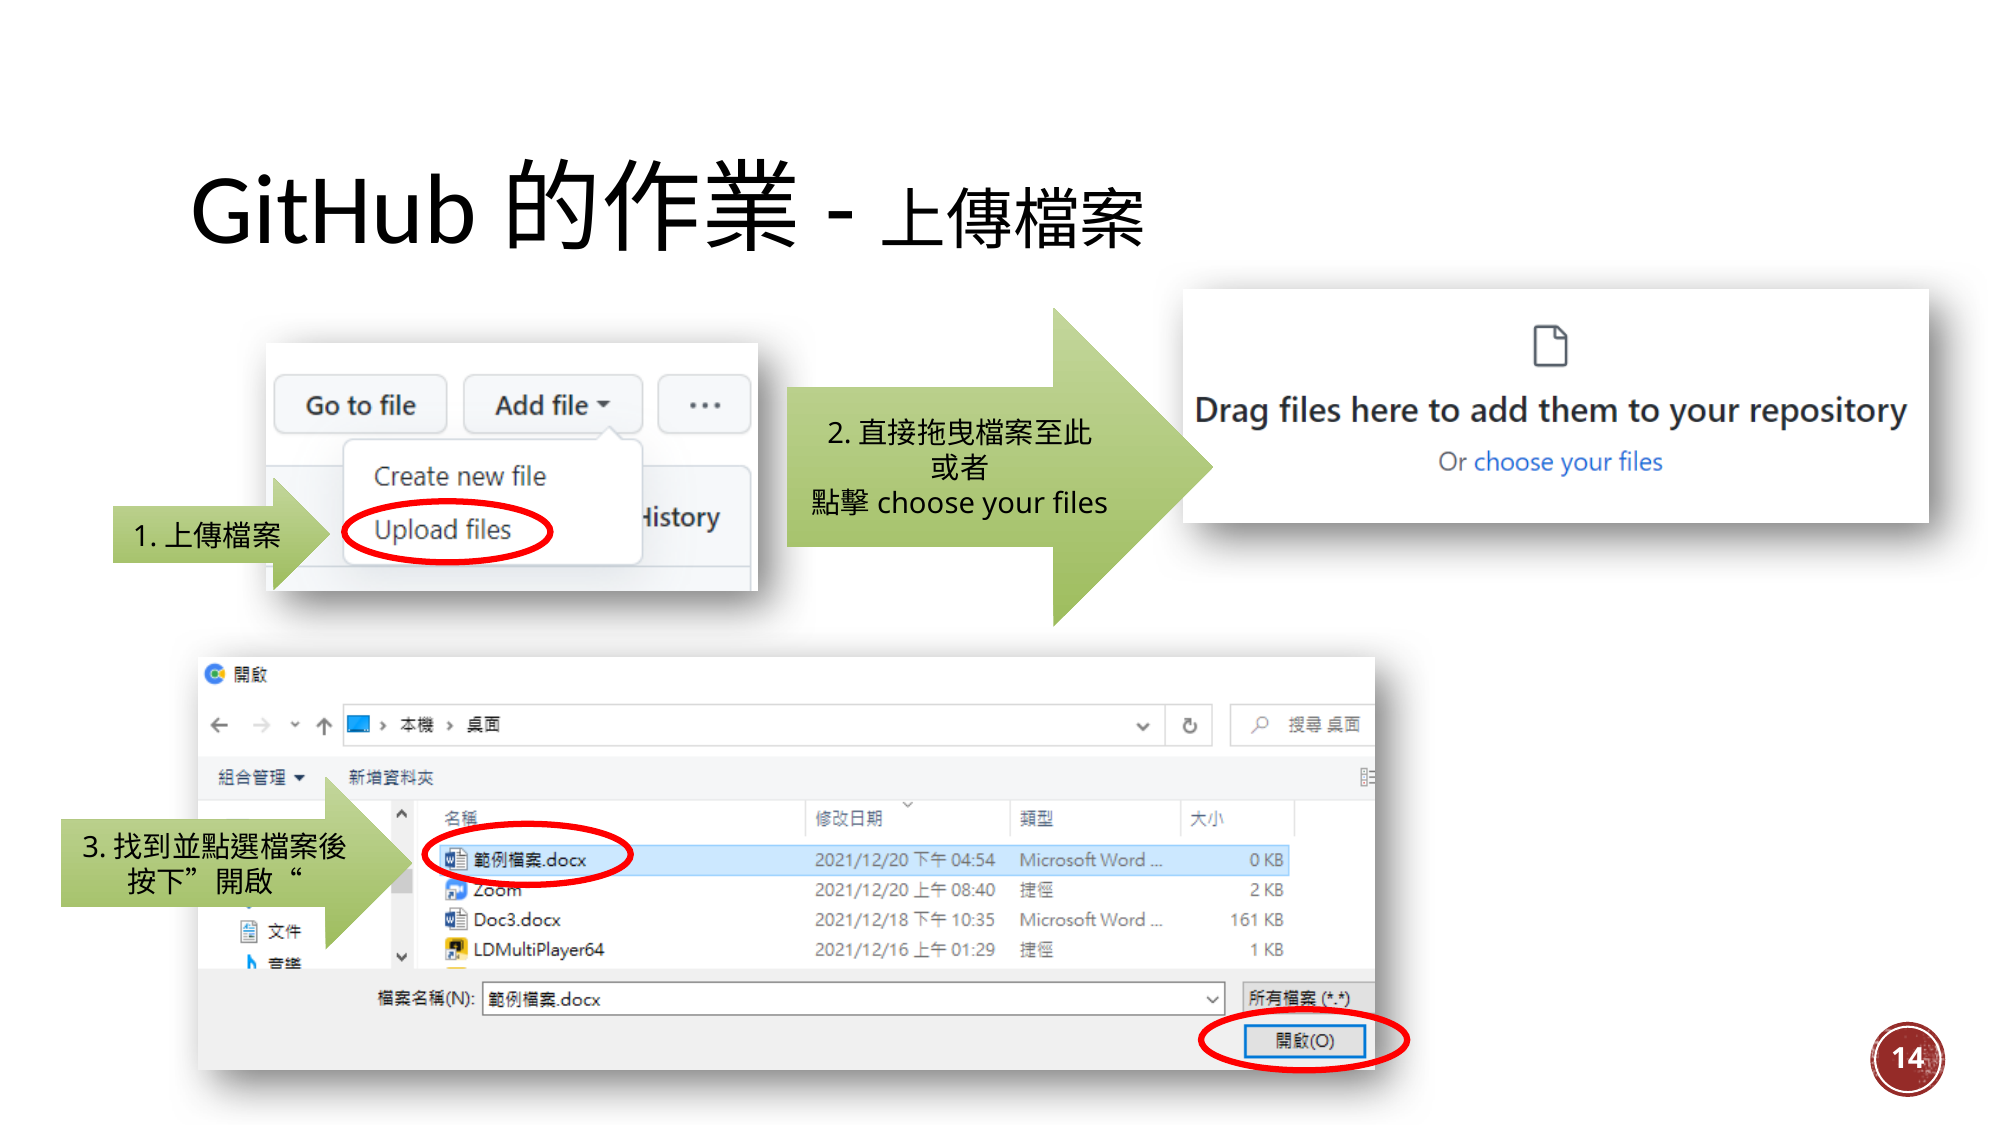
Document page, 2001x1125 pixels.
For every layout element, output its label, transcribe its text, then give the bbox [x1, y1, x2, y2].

text_box 3.找到並點選檔案後 按下”開啟“ [61, 819, 198, 907]
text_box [266, 343, 758, 591]
text_box [1375, 1016, 1409, 1063]
slide_number 13 [1855, 1028, 1961, 1089]
text_box 2.直接拖曳檔案至此 或者 點擊choose your files [786, 307, 1183, 627]
picture [198, 657, 1375, 1070]
text_box 1.上傳檔案 [112, 506, 266, 563]
title GitHub的作業-上傳檔案 [175, 79, 1826, 344]
picture [1183, 289, 1929, 523]
